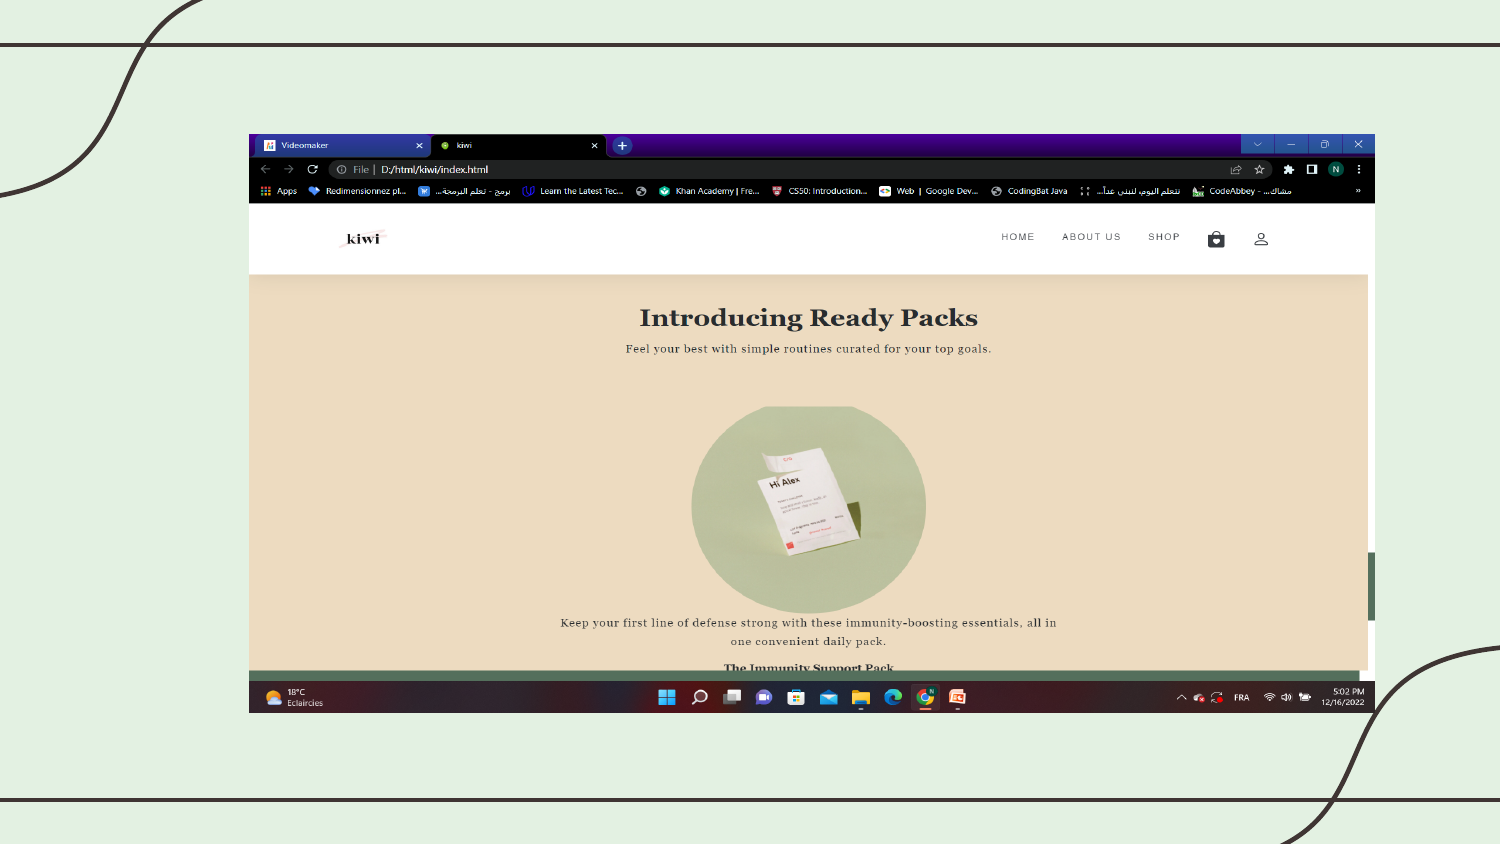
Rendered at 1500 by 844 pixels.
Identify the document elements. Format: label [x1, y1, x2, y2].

picture [249, 134, 1376, 713]
